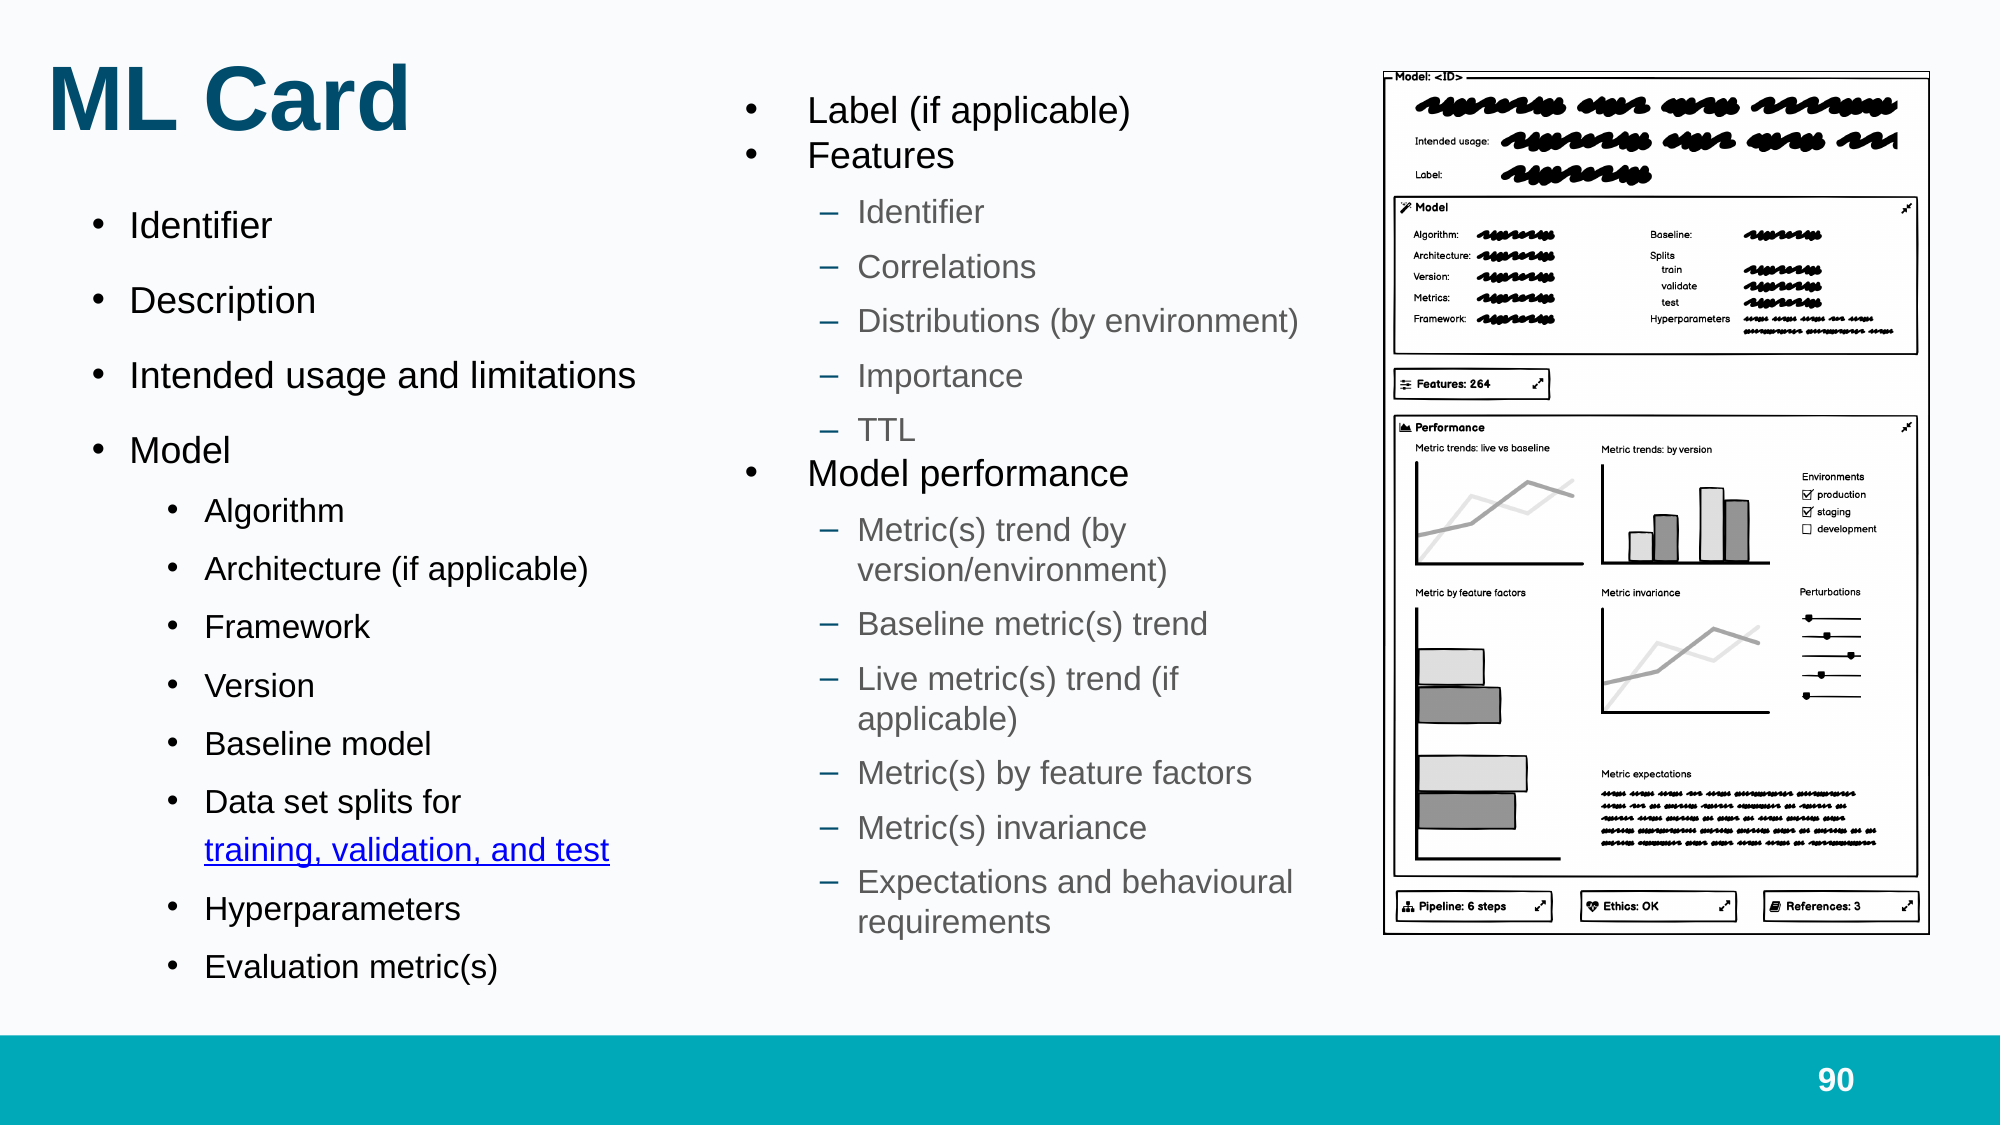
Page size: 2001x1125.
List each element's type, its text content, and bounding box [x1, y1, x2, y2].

picture [1382, 71, 1930, 935]
slide_number 90 [1807, 1050, 1863, 1106]
list Identifier Description Intended usage and limitations Model Algorithm Architecture (if applicable) Framework Version Baseline model Data set splits for training, validation, and test Hyperparameters Evaluation metric(s) [83, 184, 686, 1018]
text_box Label (if applicable) Features Identifier Correlations Distributions (by environment) Importance TTL Model performance Metric(s) trend (by version/environment) Baseline metric(s) trend Live metric(s) trend (if applicable) Metric(s) by feature factors Metric(s) invariance Expectations and behavioural requirements [737, 78, 1351, 948]
title ML Card [39, 15, 1766, 186]
